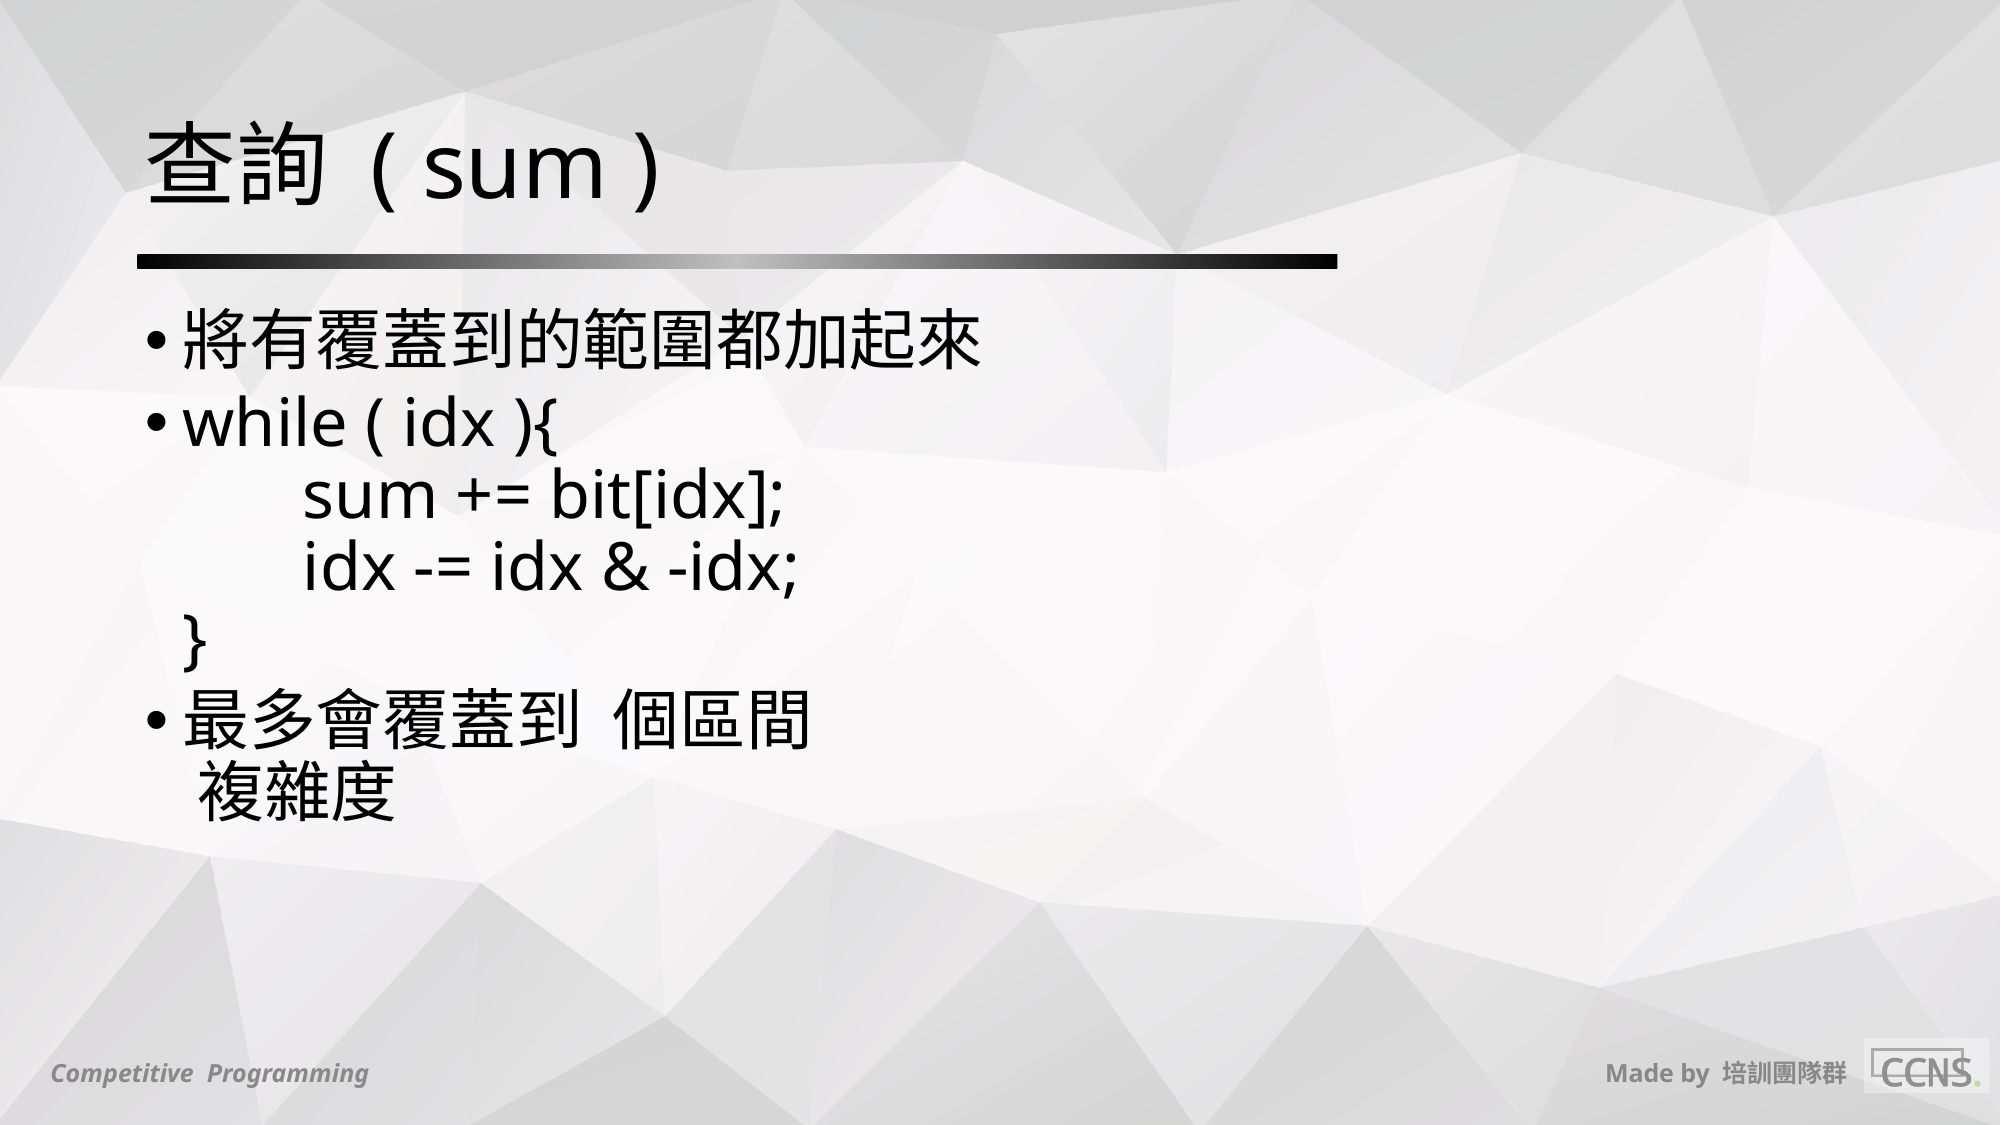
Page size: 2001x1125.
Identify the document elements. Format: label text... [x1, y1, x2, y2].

picture [0, 0, 2000, 1125]
title 查詢 ( sum ) [136, 59, 1863, 278]
